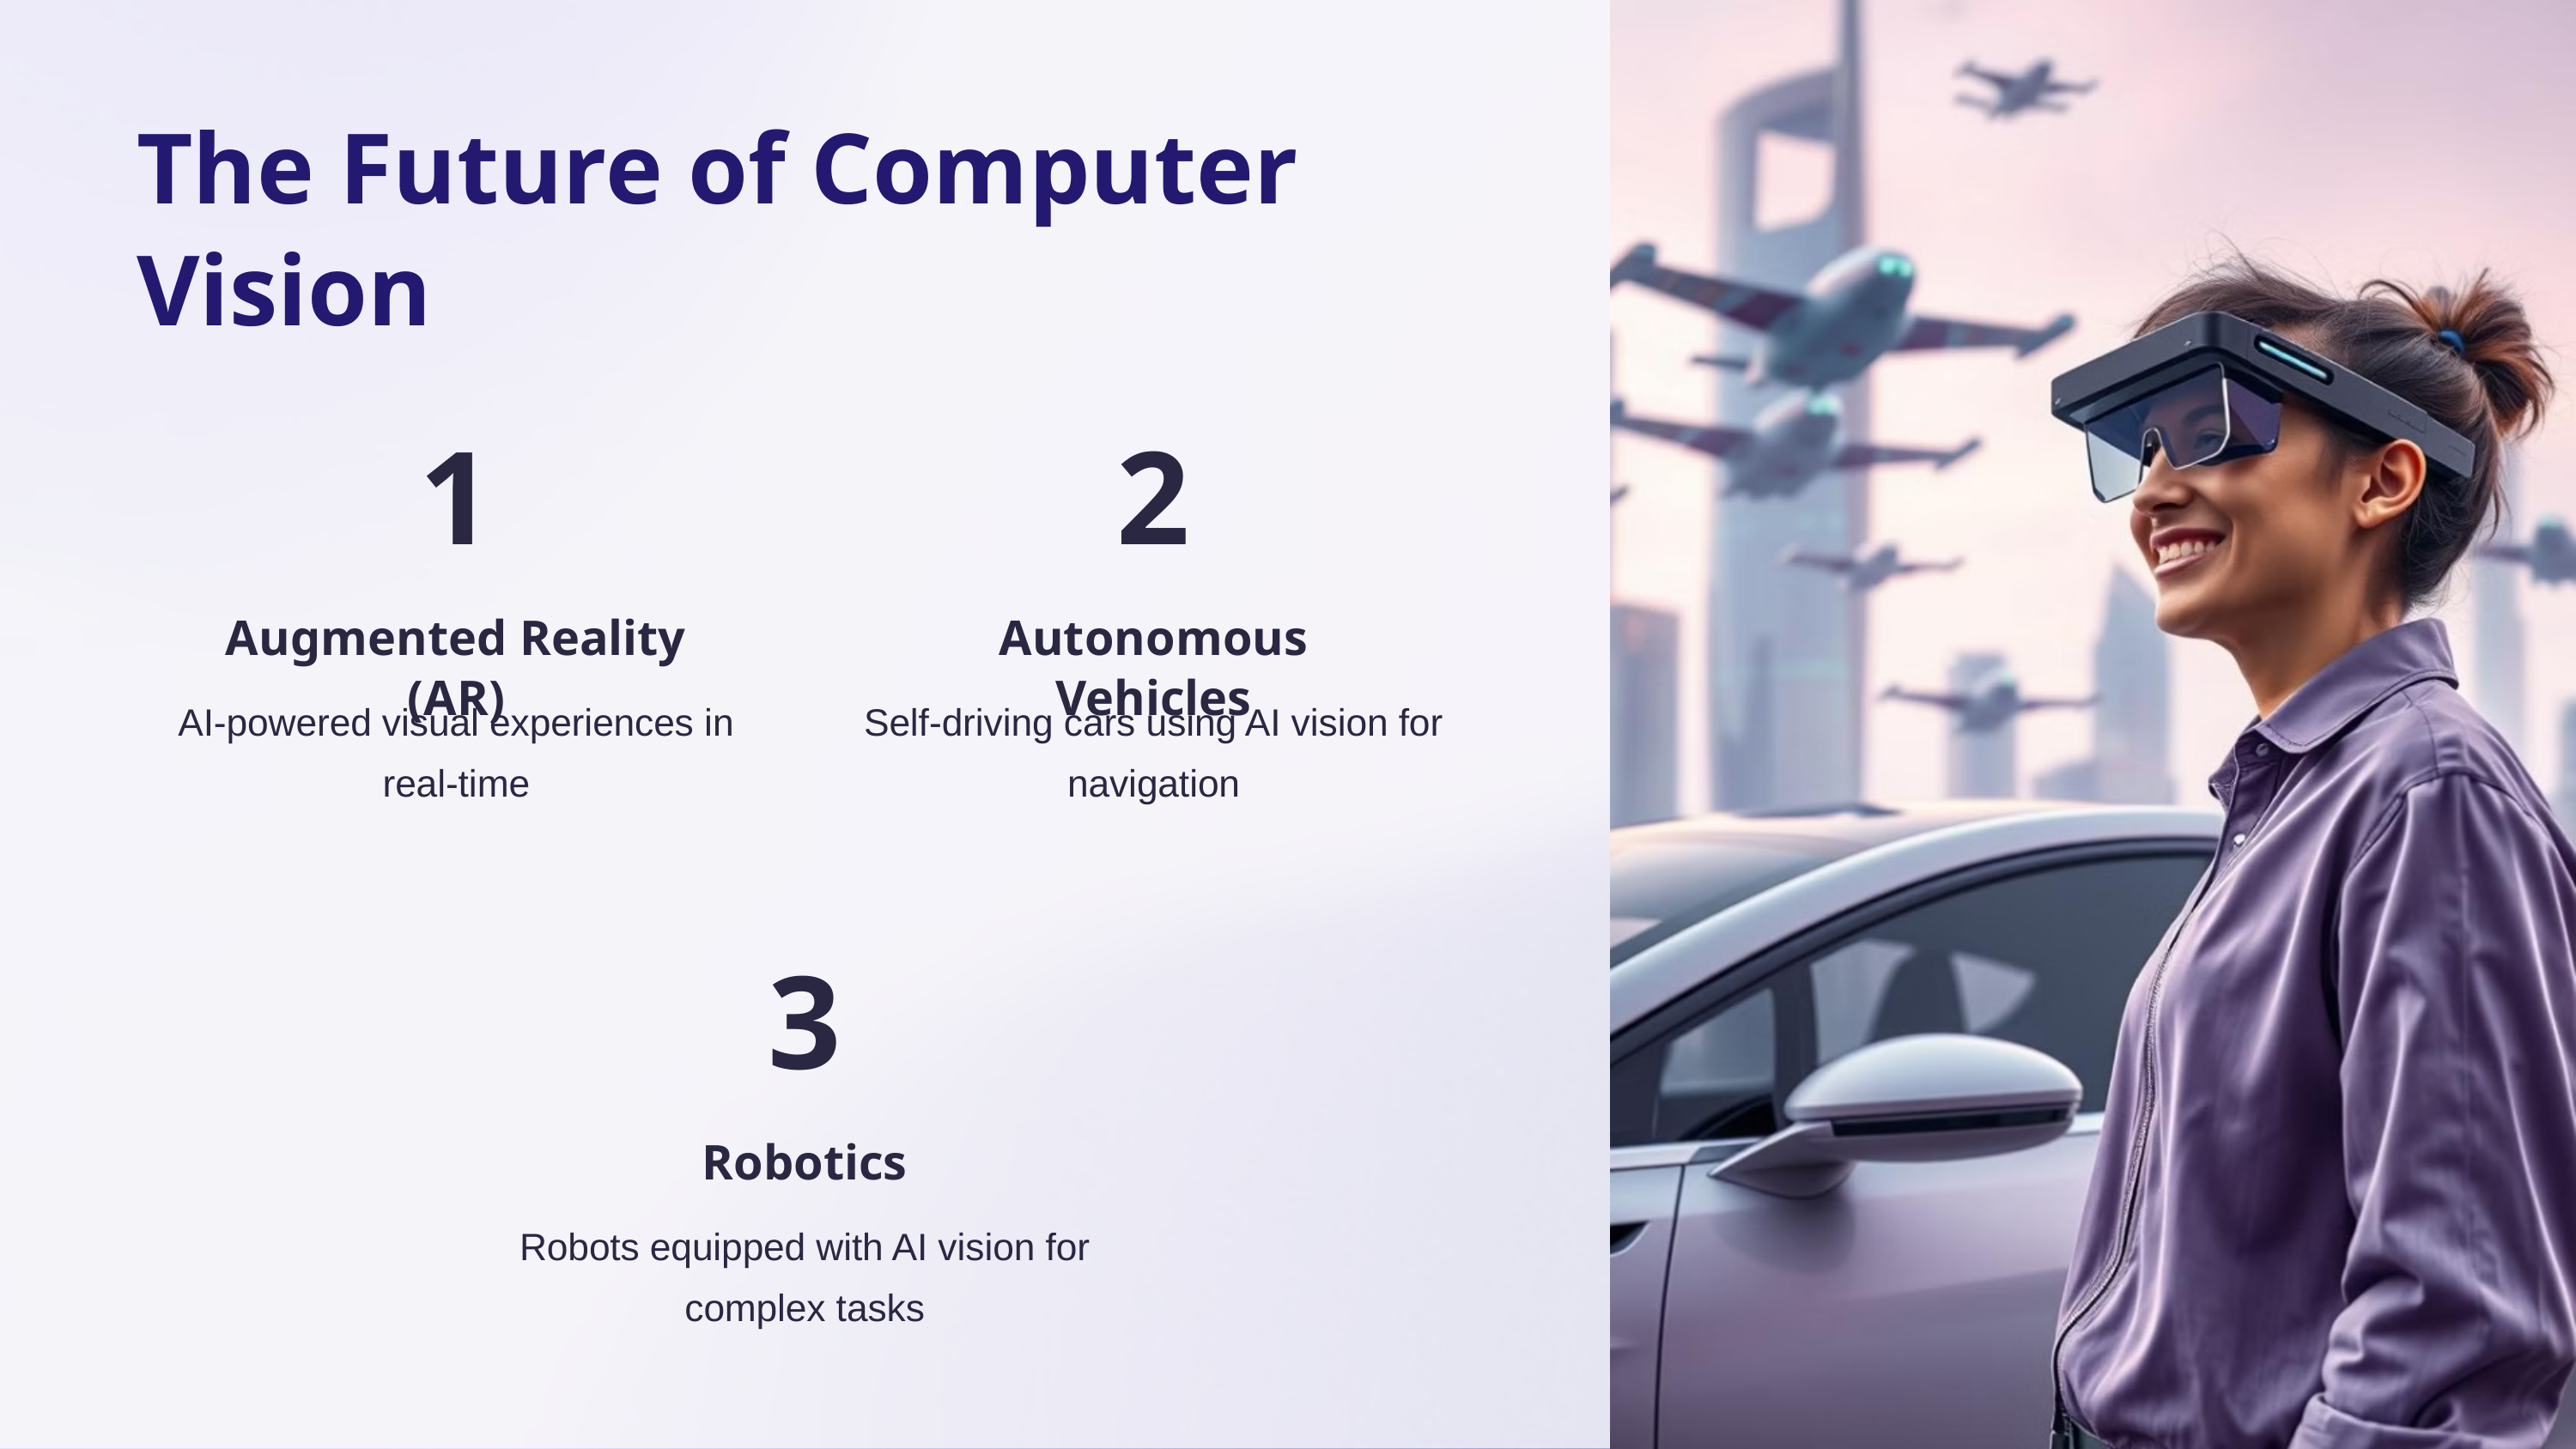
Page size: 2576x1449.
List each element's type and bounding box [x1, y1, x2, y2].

text_box [137, 692, 776, 818]
text_box [834, 692, 1473, 818]
text_box [0, 0, 2576, 1449]
text_box [137, 106, 1473, 352]
text_box [485, 1216, 1125, 1343]
text_box [834, 429, 1473, 560]
text_box [485, 954, 1125, 1084]
text_box [560, 1131, 1050, 1194]
text_box [137, 429, 776, 560]
text_box [908, 607, 1399, 670]
text_box [184, 607, 729, 670]
